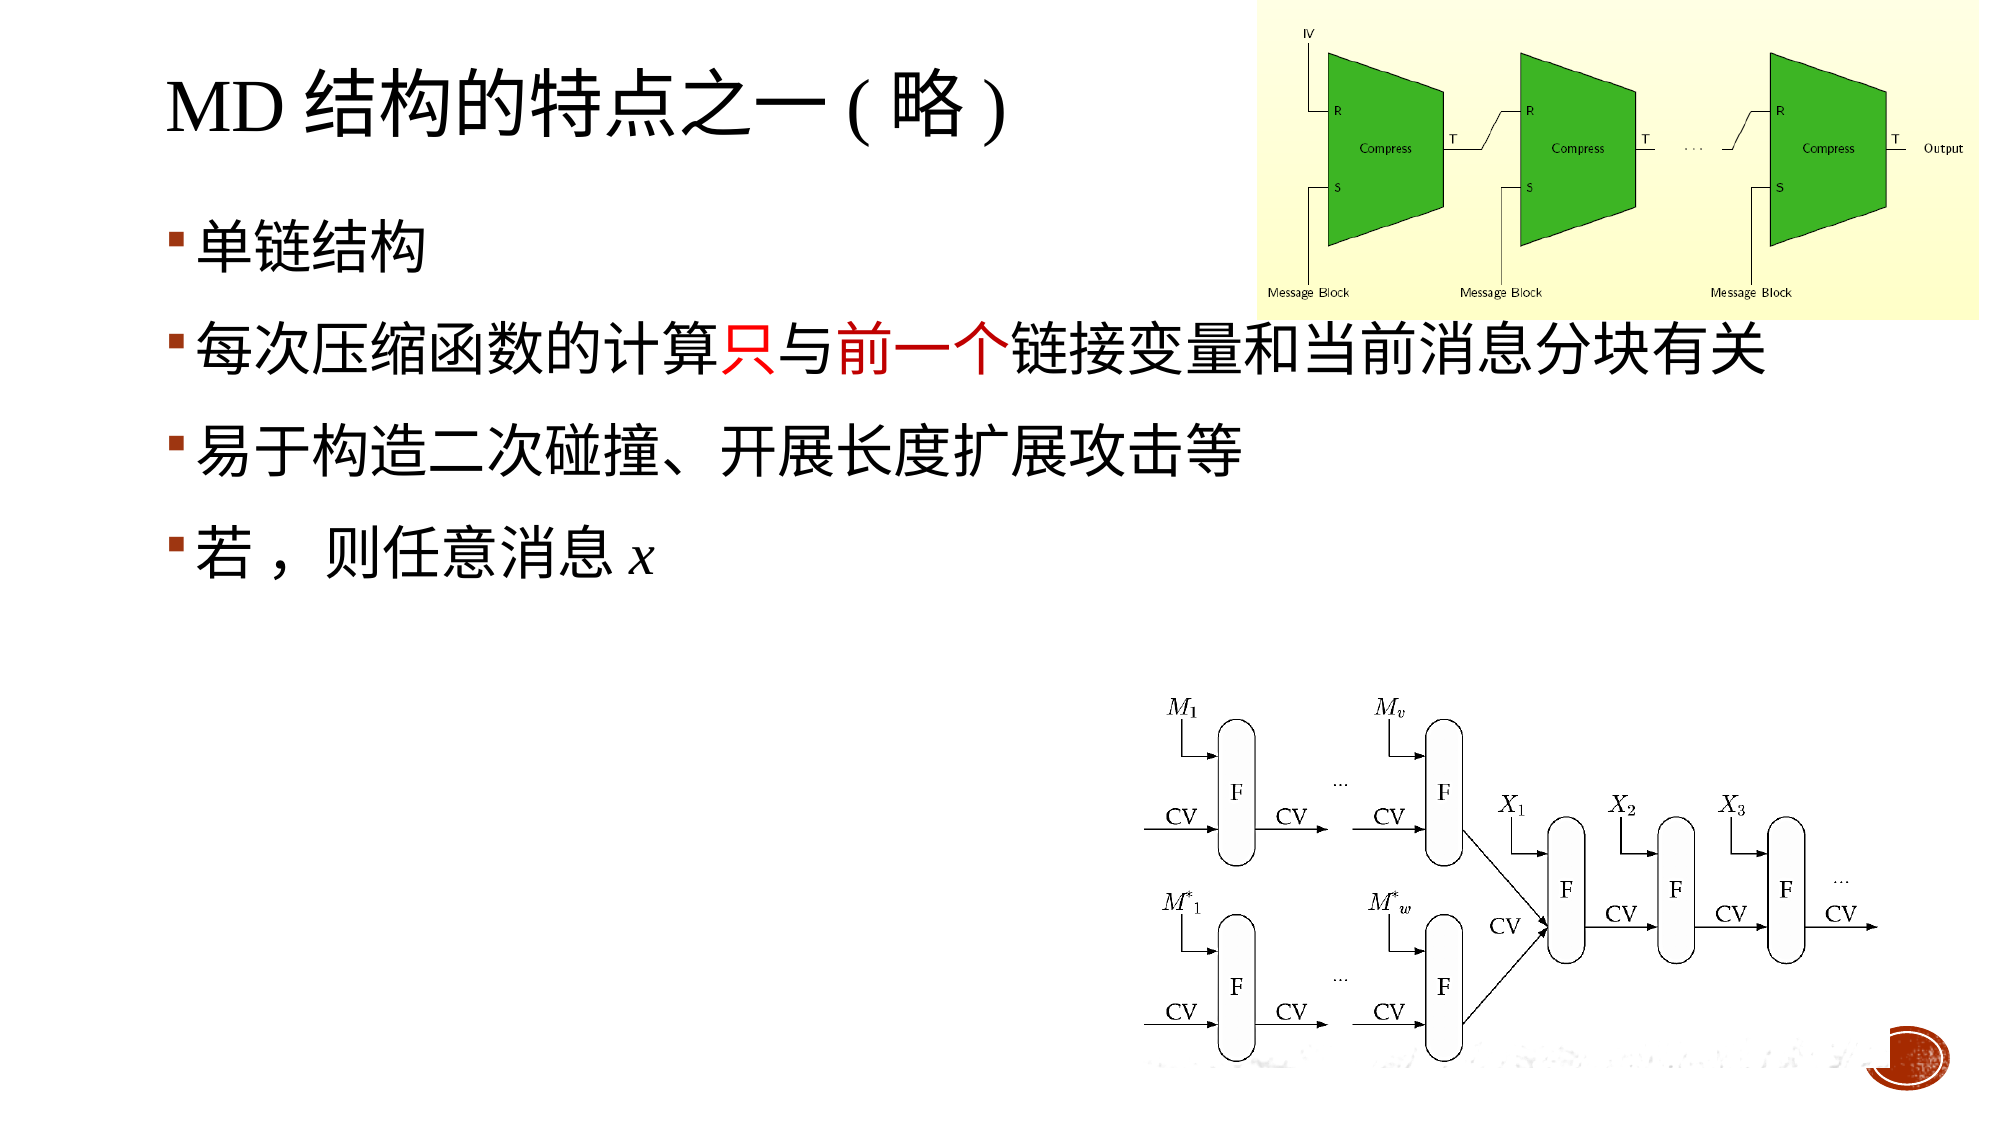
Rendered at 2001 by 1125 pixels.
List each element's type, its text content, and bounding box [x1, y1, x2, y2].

title MD结构的特点之一(略) [150, 30, 1257, 184]
picture [1143, 691, 1889, 1068]
picture [1257, 0, 1979, 320]
